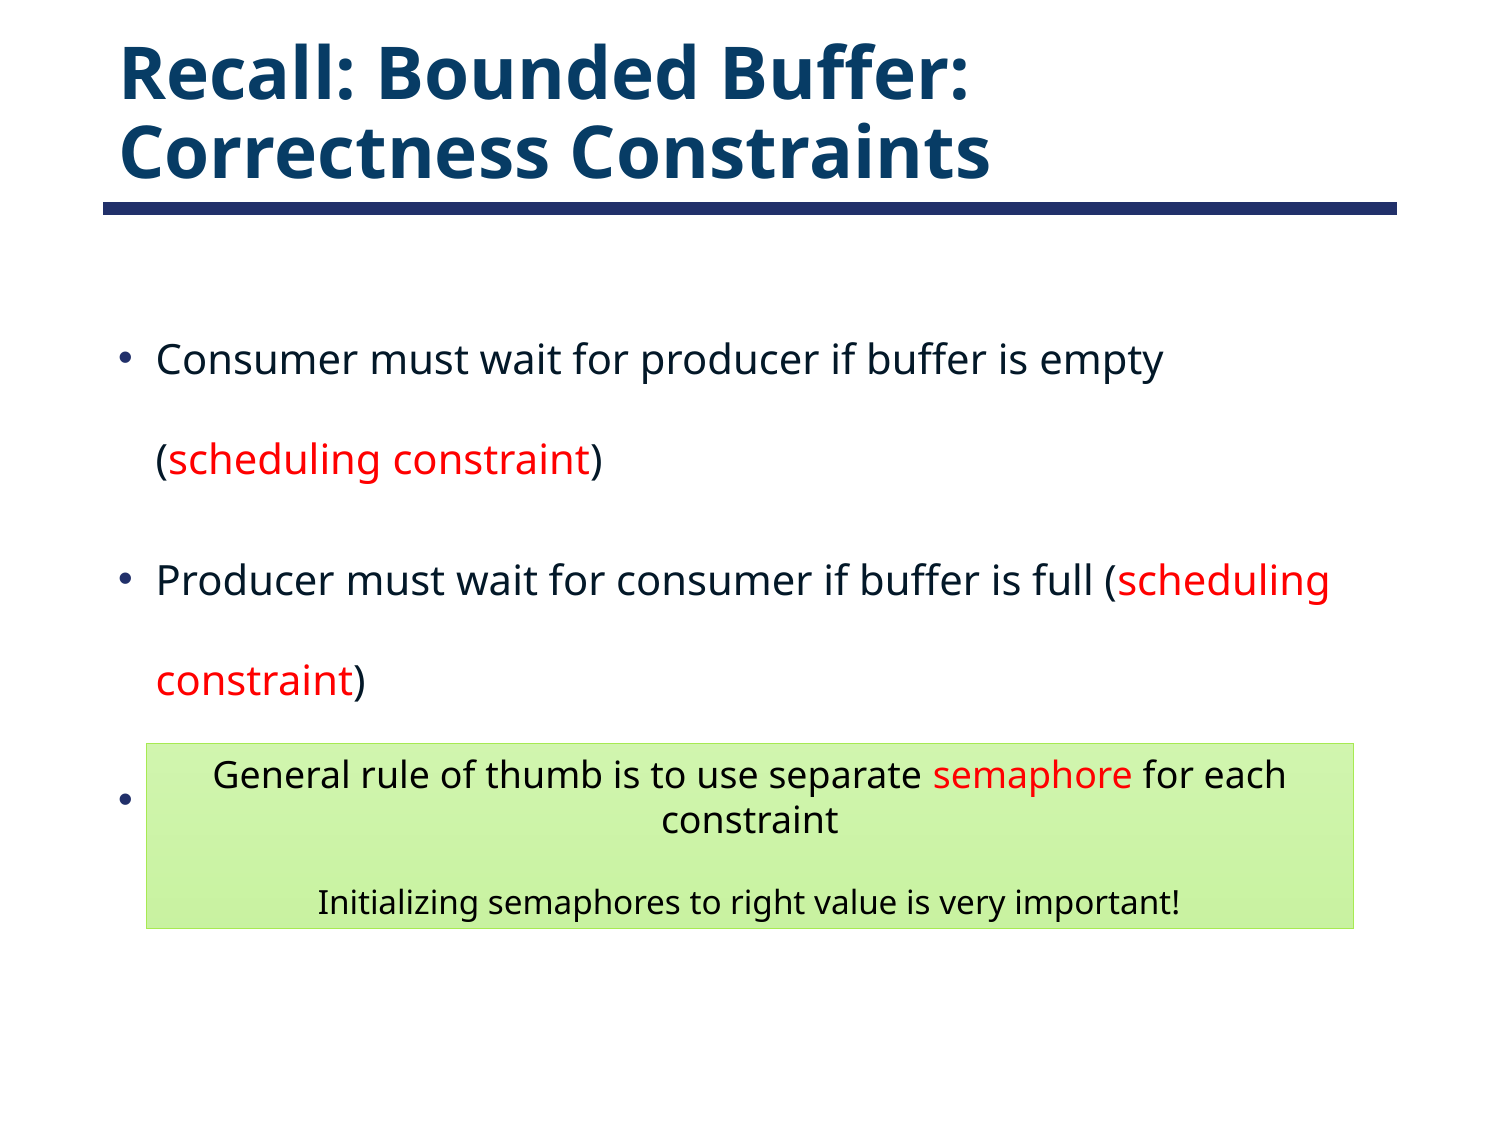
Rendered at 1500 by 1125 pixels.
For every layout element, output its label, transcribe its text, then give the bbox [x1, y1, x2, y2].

text_box General rule of thumb is to use separate semaphore for each constraint Initializing semaphores to right value is very important! [146, 743, 1354, 929]
list Consumer must wait for producer if buffer is empty (scheduling constraint) Producer must wait for consumer if buffer is full (scheduling constraint) Only one thread can manipulate buffer at any time (mutual exclusion) [103, 275, 1397, 1091]
title Recall: Bounded Buffer: Correctness Constraints [103, 34, 1397, 197]
